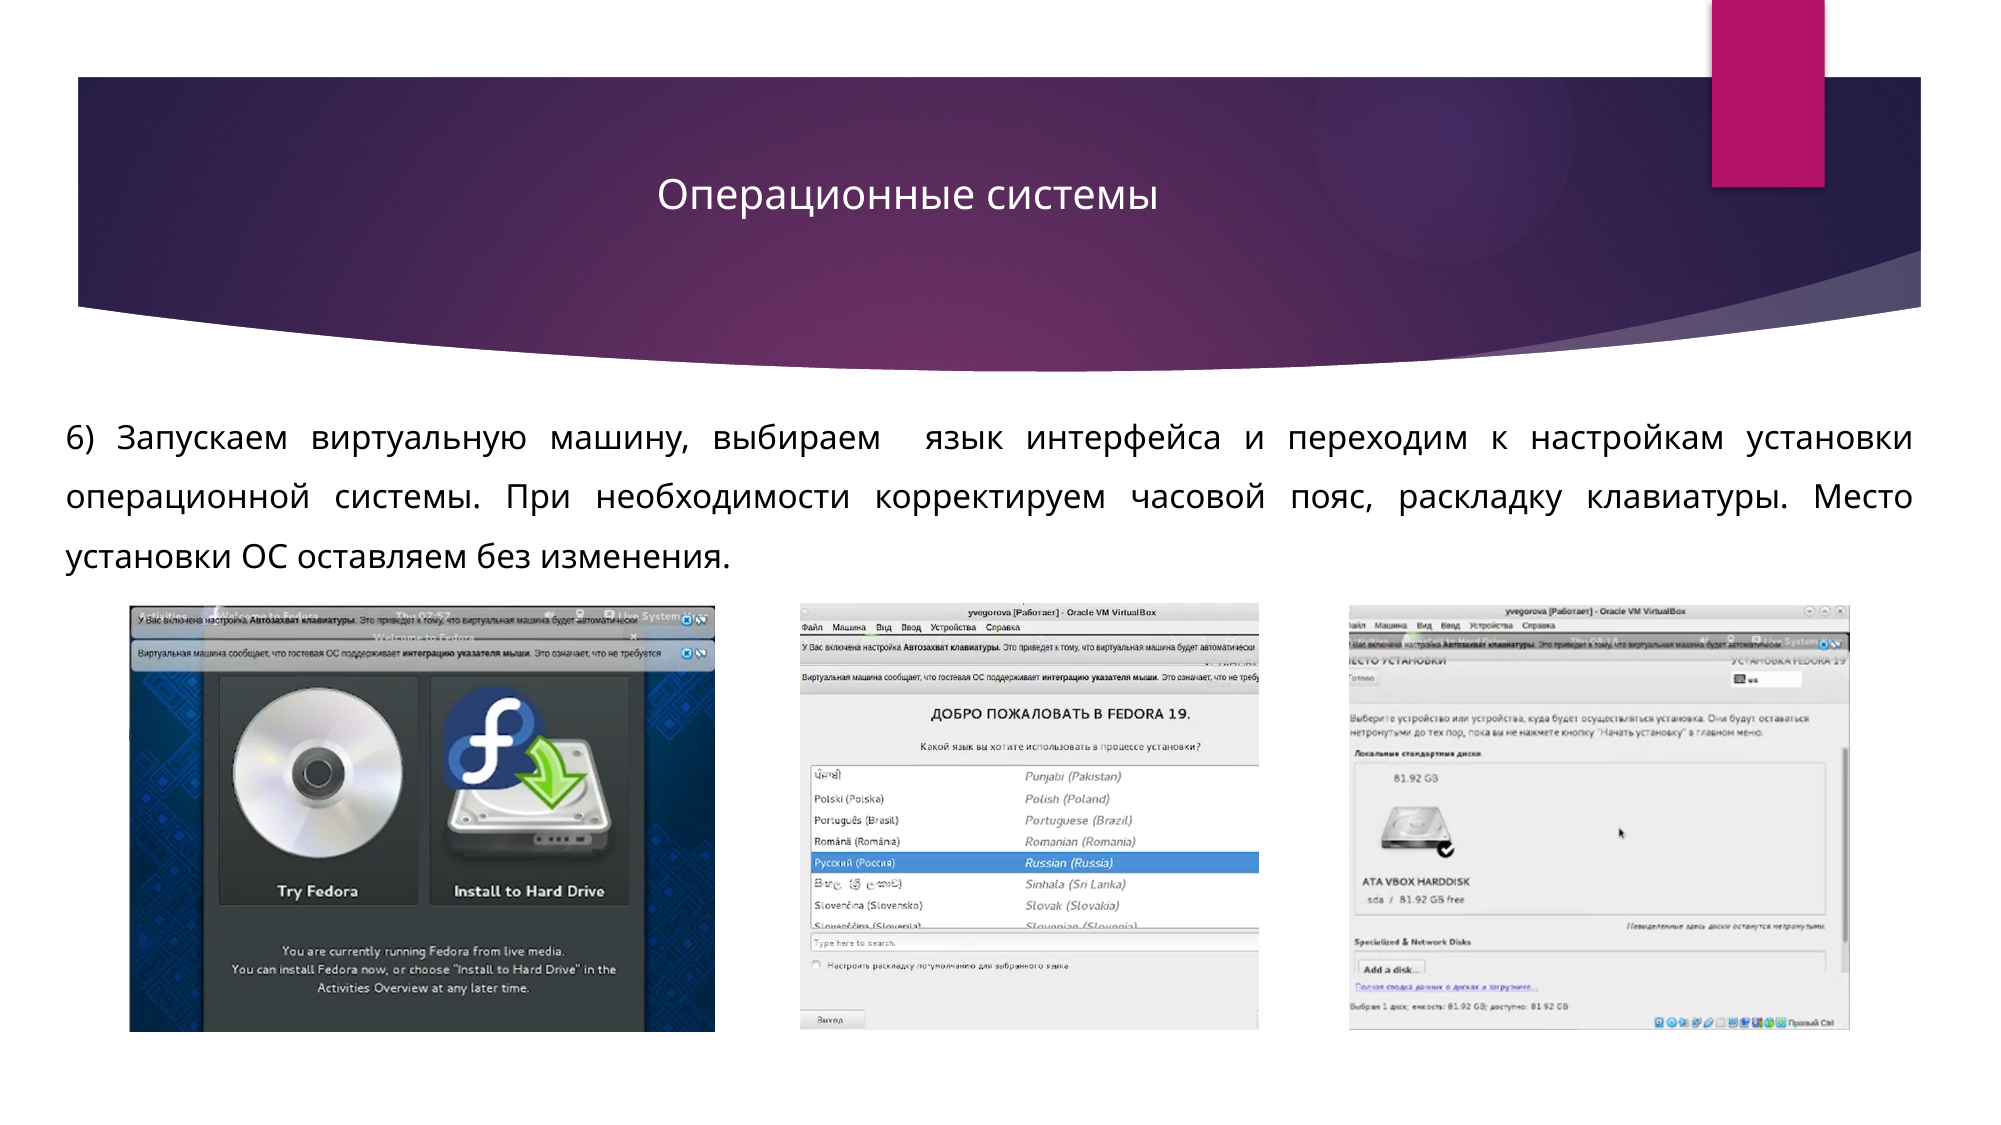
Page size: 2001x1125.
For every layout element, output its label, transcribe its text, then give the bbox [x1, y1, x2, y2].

title Операционные системы [189, 159, 1627, 276]
picture [799, 602, 1259, 1030]
text_box 6) Запускаем виртуальную машину, выбираем язык интерфейса и переходим к настройкам установки операционной системы. При необходимости корректируем часовой пояс, раскладку клавиатуры. Место установки ОС оставляем без изменения. [50, 388, 1931, 583]
picture [1349, 604, 1850, 1030]
picture [129, 605, 715, 1032]
